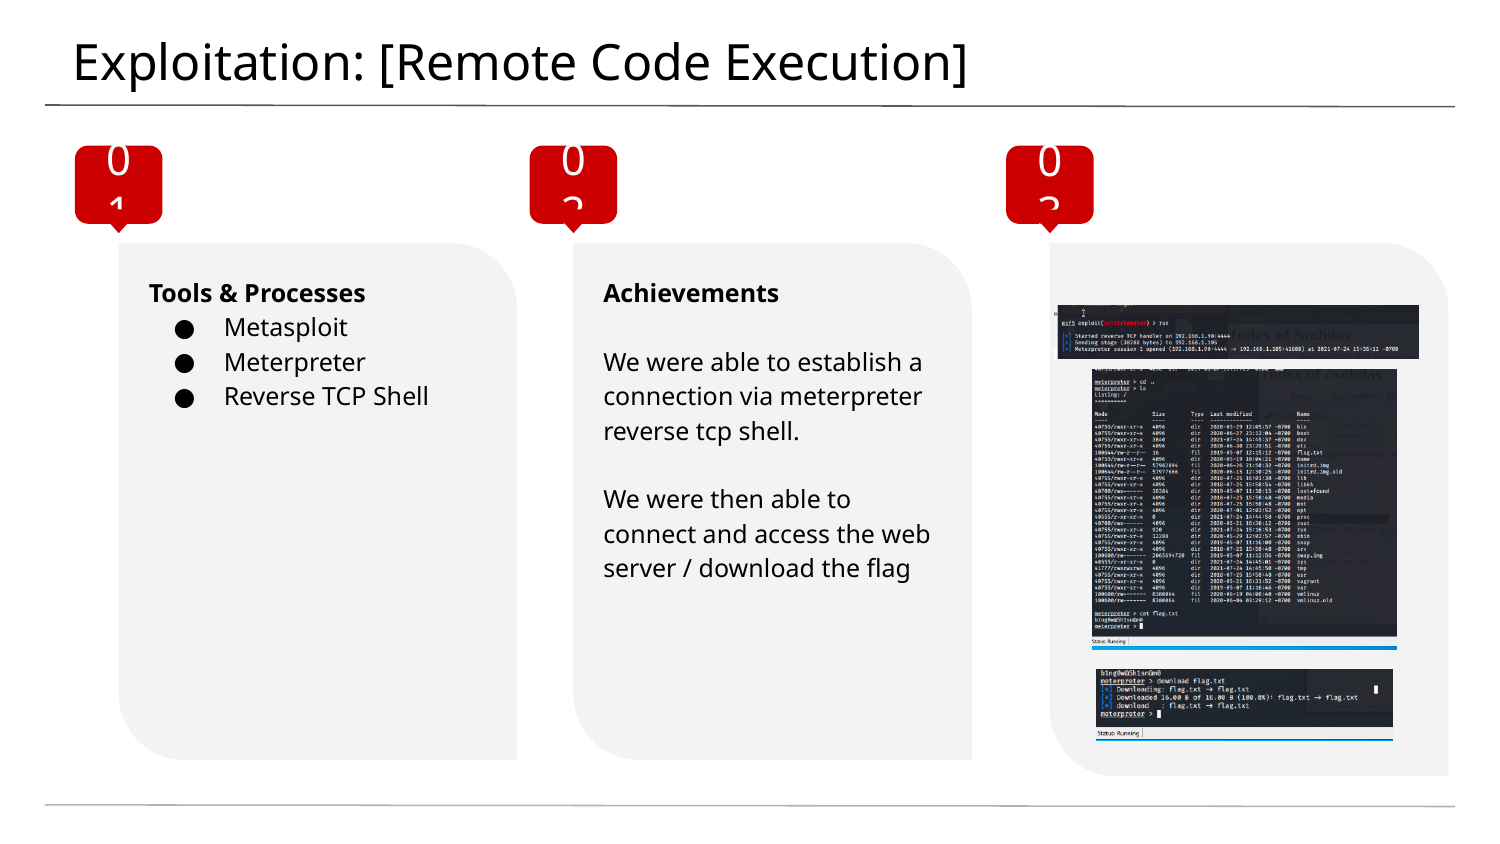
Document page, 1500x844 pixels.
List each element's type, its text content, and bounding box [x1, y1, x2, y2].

picture [1054, 304, 1419, 360]
text_box Tools & Processes Metasploit Meterpreter Reverse TCP Shell [118, 242, 508, 761]
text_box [529, 145, 618, 234]
text_box [1439, 275, 1449, 777]
text_box [1050, 242, 1439, 777]
title Exploitation: [Remote Code Execution] [0, 0, 1500, 88]
text_box Achievements We were able to establish a connection via meterpreter reverse tcp shell. We were then able to connect and access the web server / download the flag [573, 242, 972, 761]
picture [1092, 369, 1397, 650]
text_box [508, 275, 518, 761]
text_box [74, 145, 163, 234]
picture [1095, 669, 1394, 738]
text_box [1005, 145, 1094, 234]
